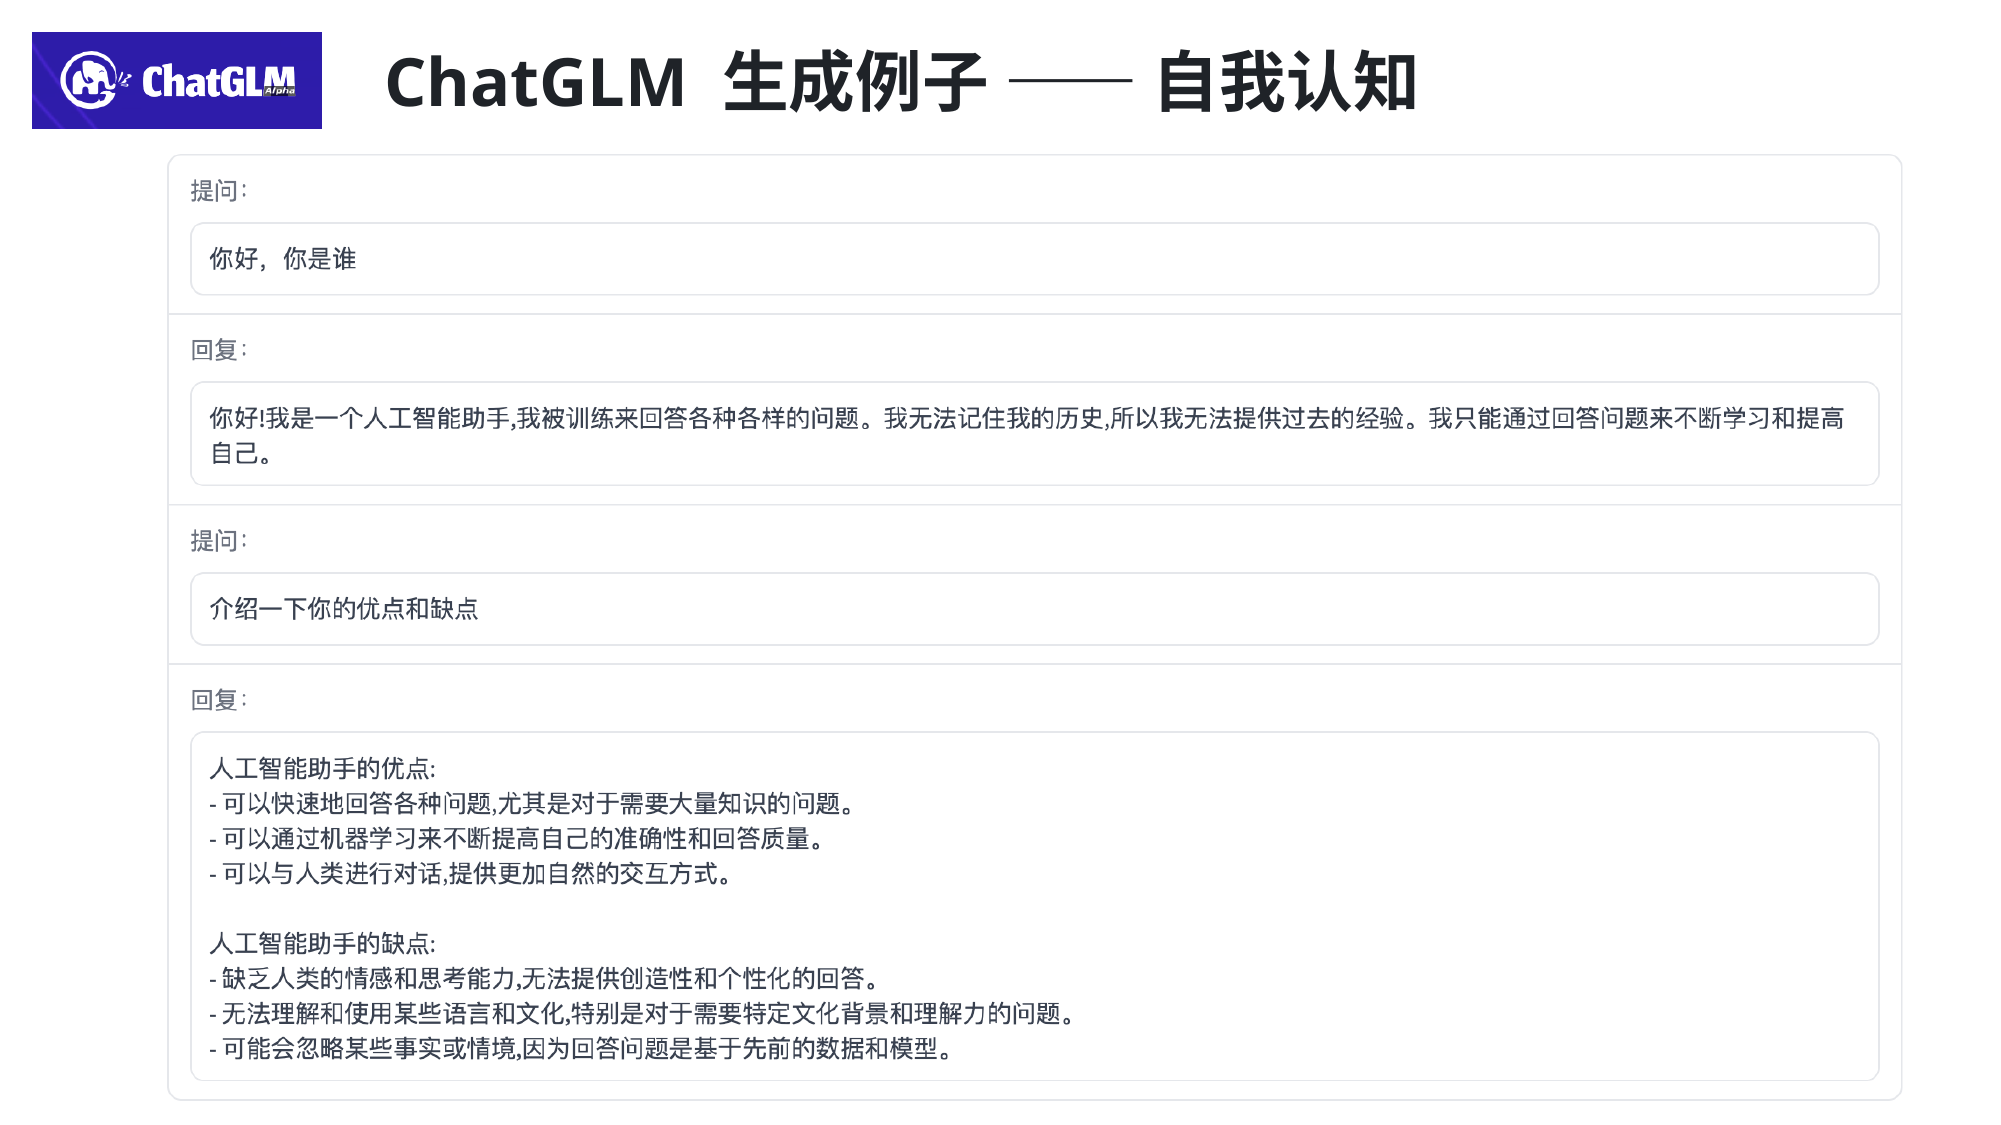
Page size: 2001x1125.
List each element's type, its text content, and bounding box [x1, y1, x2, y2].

text_box ChatGLM 生成例子 —— 自我认知 [369, 32, 1749, 128]
picture [160, 141, 1909, 1109]
picture [32, 32, 322, 129]
